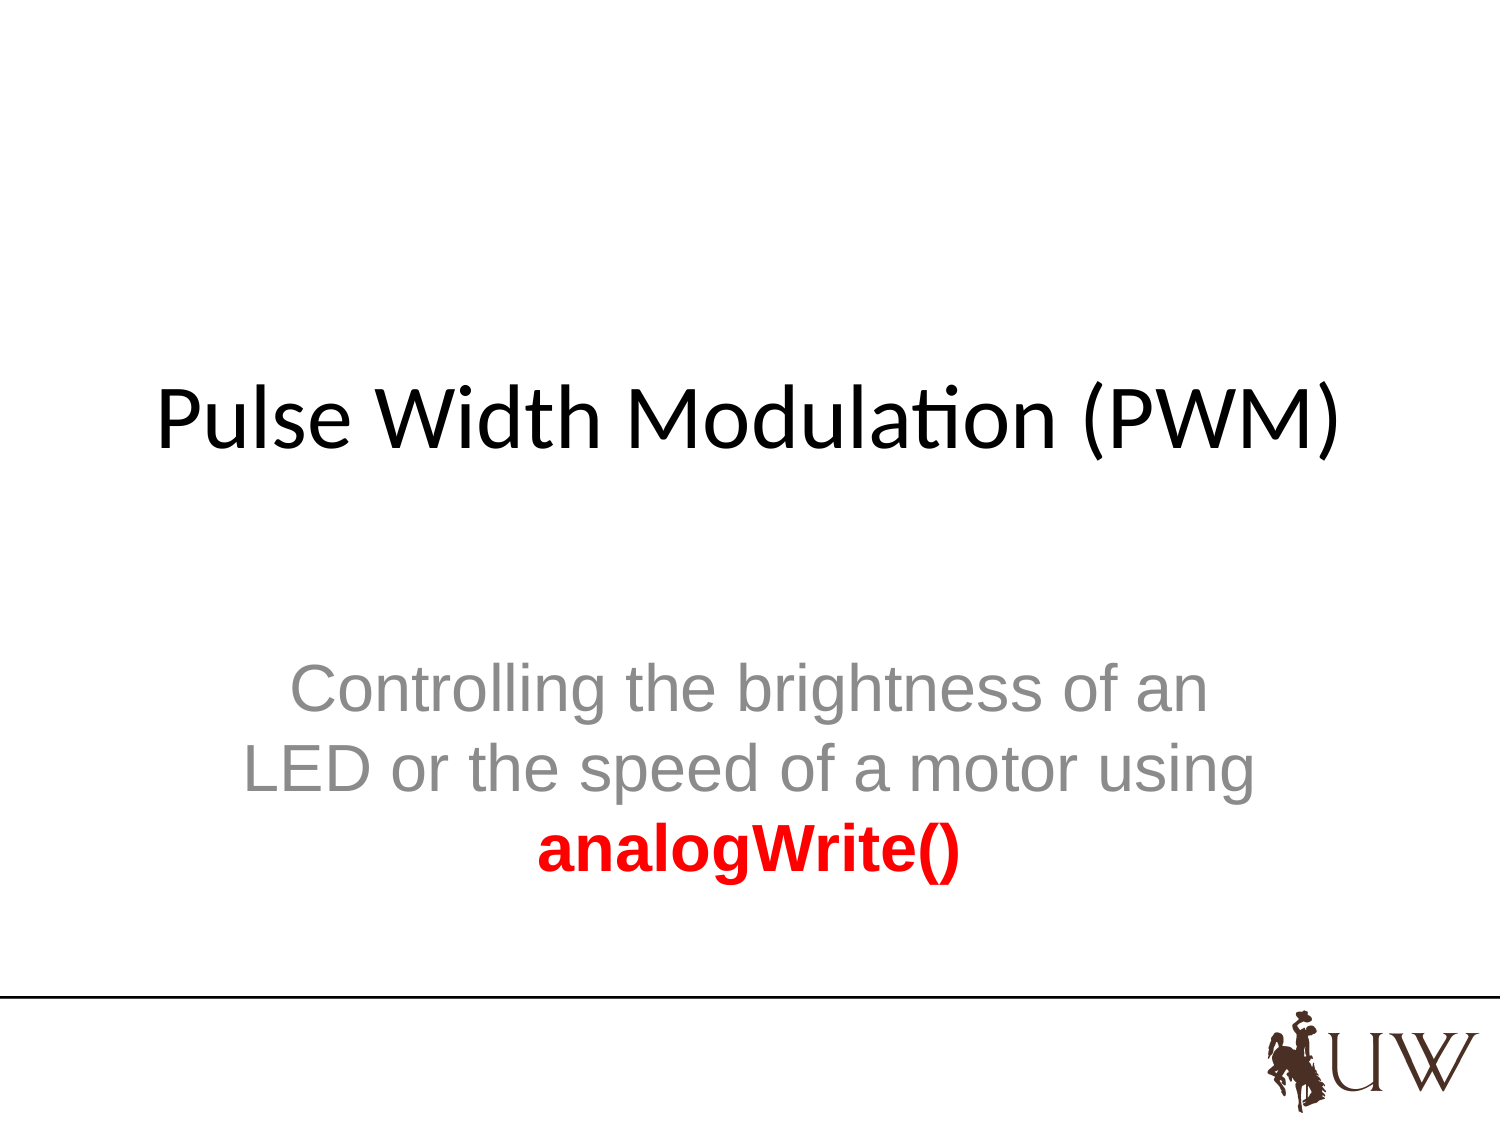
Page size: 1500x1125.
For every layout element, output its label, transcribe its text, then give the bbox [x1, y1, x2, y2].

title Pulse Width Modulation (PWM) [112, 349, 1388, 591]
subtitle Controlling the brightness of an LED or the speed of a motor using analogWrite() [225, 637, 1275, 925]
picture [0, 996, 1500, 1125]
